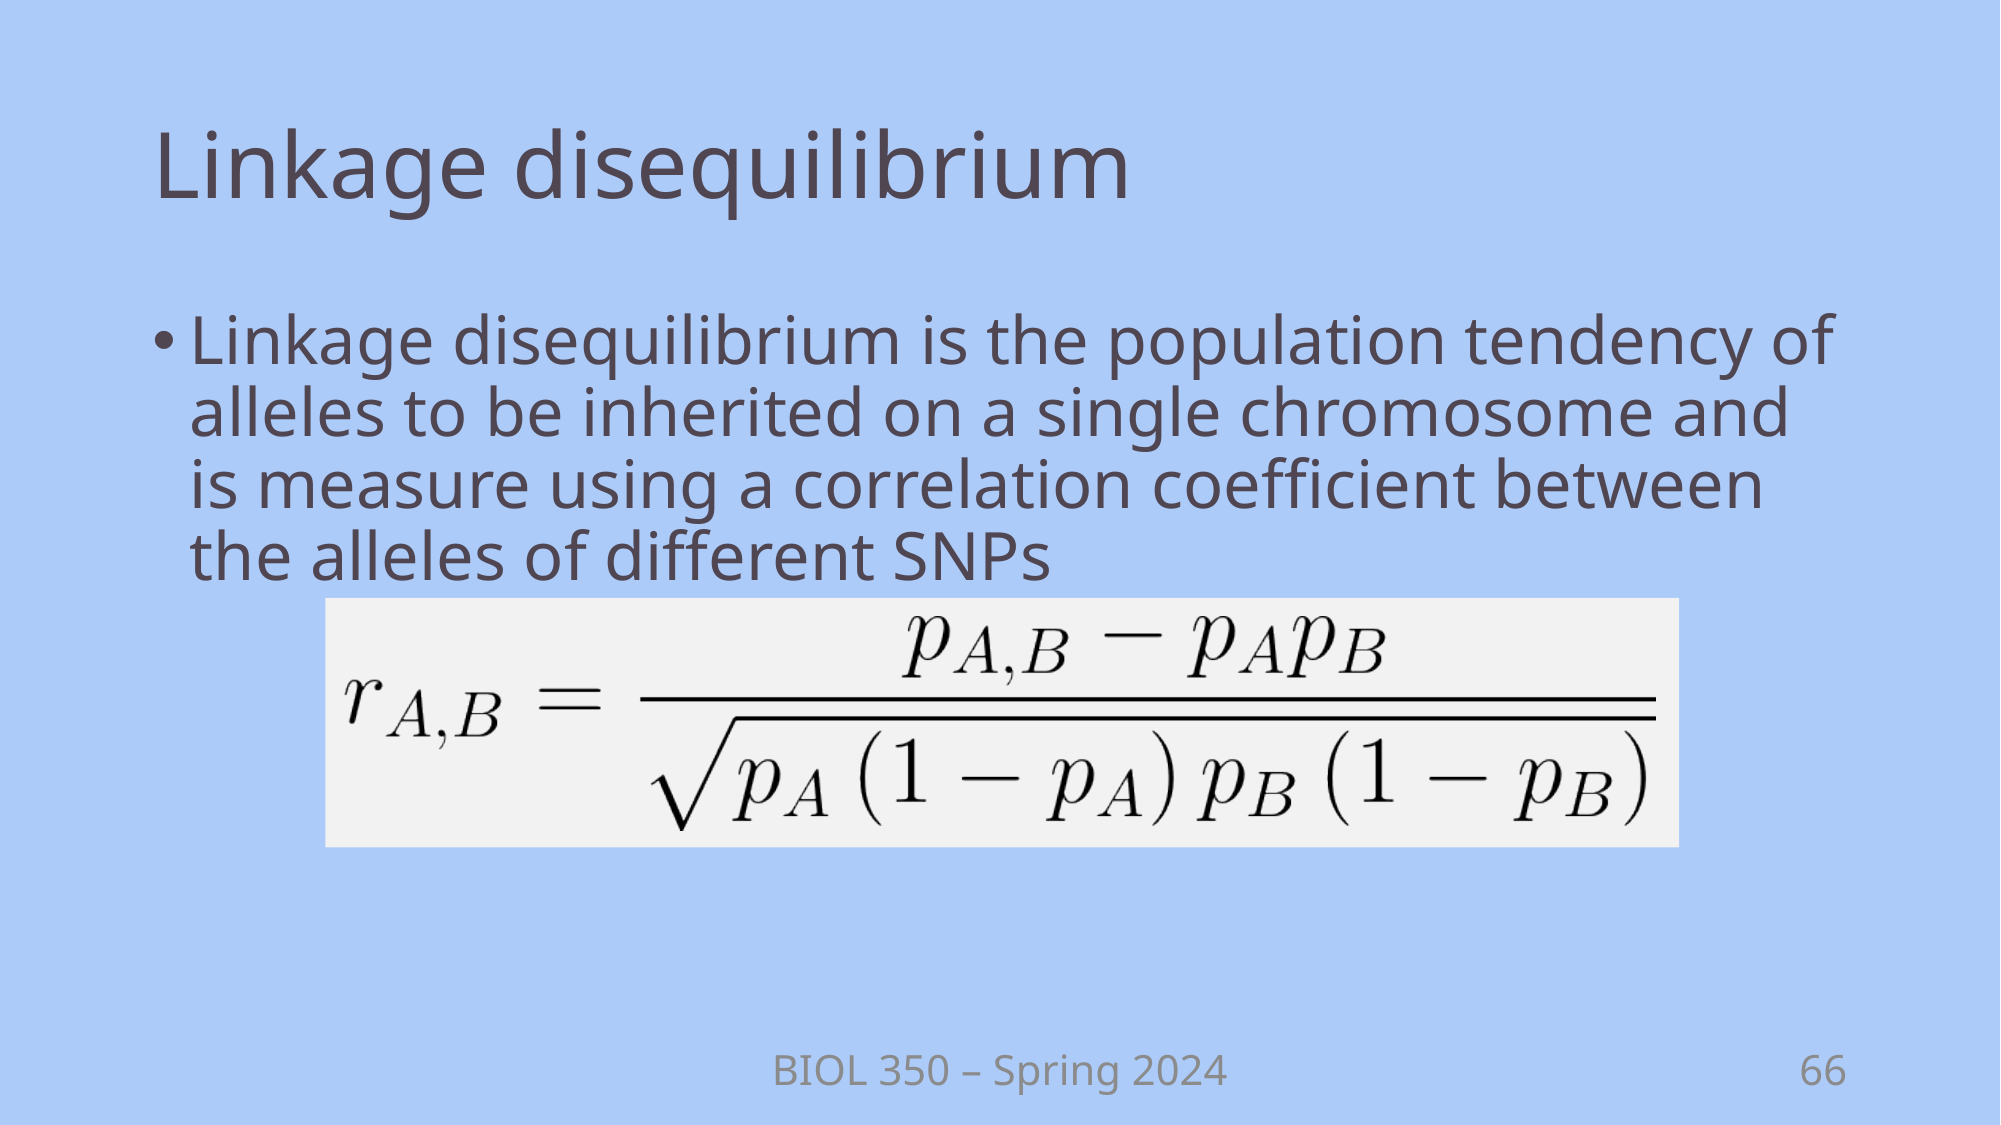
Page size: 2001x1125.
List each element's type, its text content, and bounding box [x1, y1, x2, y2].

footer BIOL 350 – Spring 2024 [662, 1042, 1338, 1103]
slide_number 66 [1412, 1042, 1863, 1103]
picture [344, 616, 1656, 831]
title Linkage disequilibrium [137, 59, 1863, 278]
list Linkage disequilibrium is the population tendency of alleles to be inherited on a single chromosome and is measure using a correlation coefficient between the alleles of different SNPs [137, 299, 1863, 1014]
